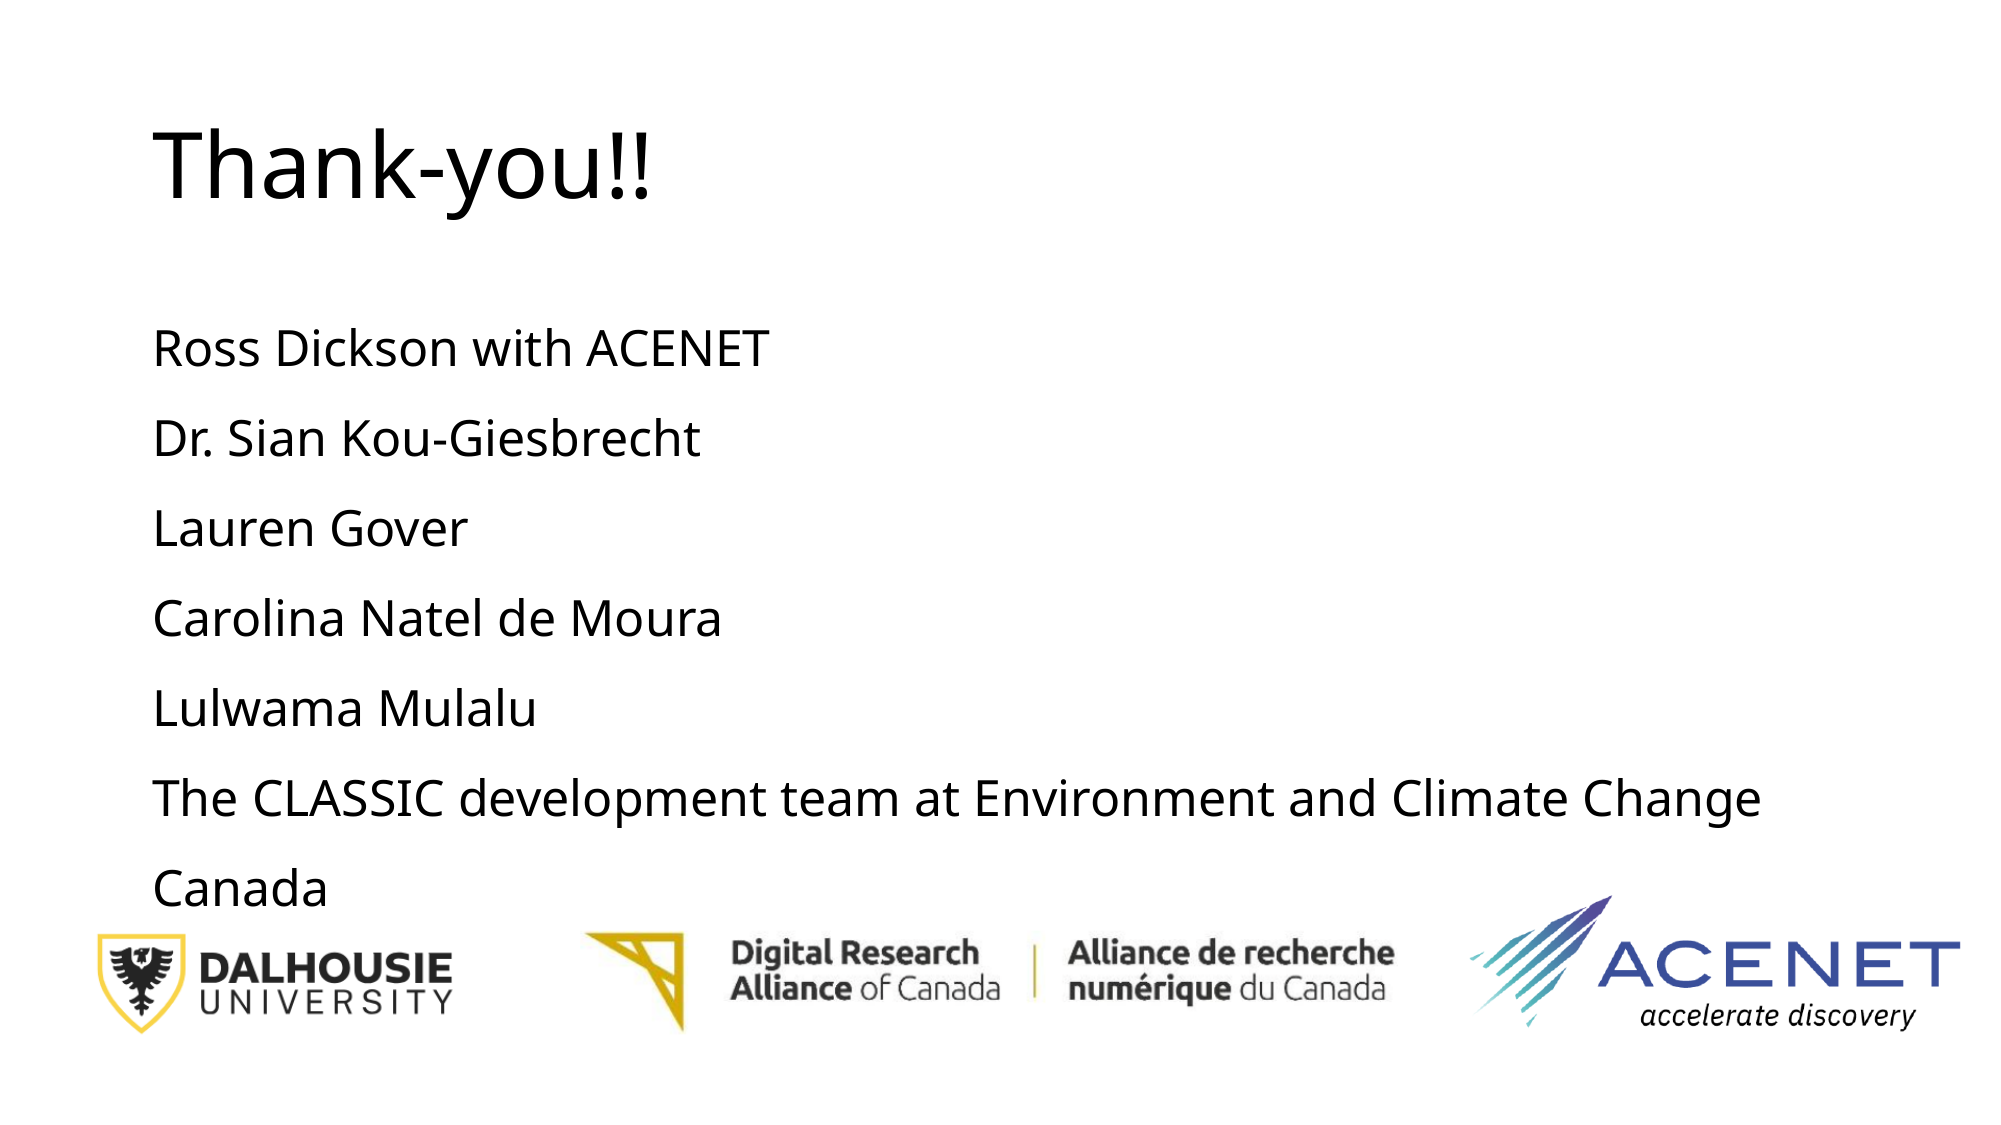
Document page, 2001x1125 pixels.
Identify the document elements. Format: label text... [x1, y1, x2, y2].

picture [76, 914, 536, 1052]
title Thank-you!! [137, 59, 1863, 278]
picture [1444, 881, 1975, 1049]
text_box Ross Dickson with ACENET Dr. Sian Kou-Giesbrecht Lauren Gover Carolina Natel de Moura Lulwama Mulalu The CLASSIC development team at Environment and Climate Change Canada [137, 279, 1863, 924]
picture [573, 914, 1427, 1049]
